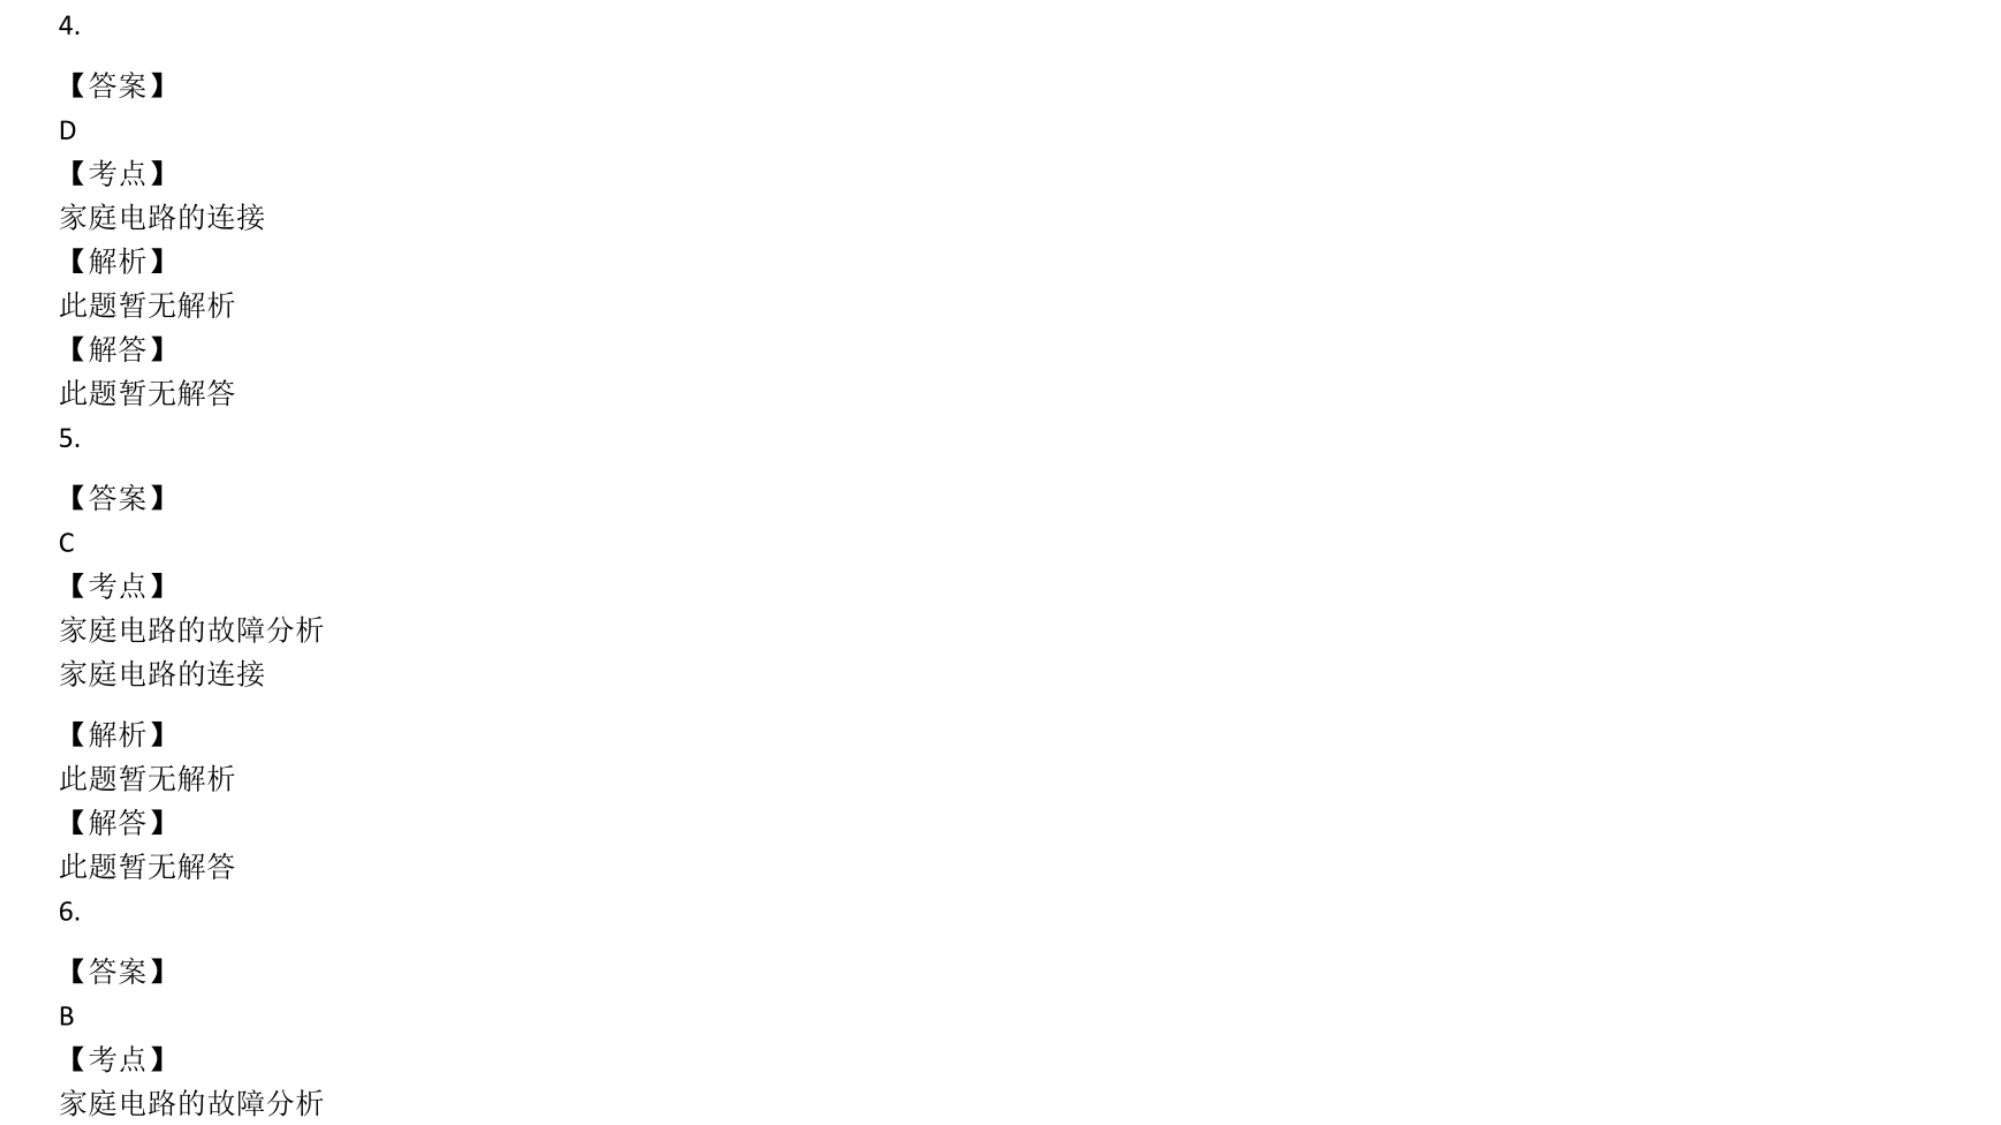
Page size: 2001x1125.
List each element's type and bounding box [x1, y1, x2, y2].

picture [29, 0, 348, 1125]
